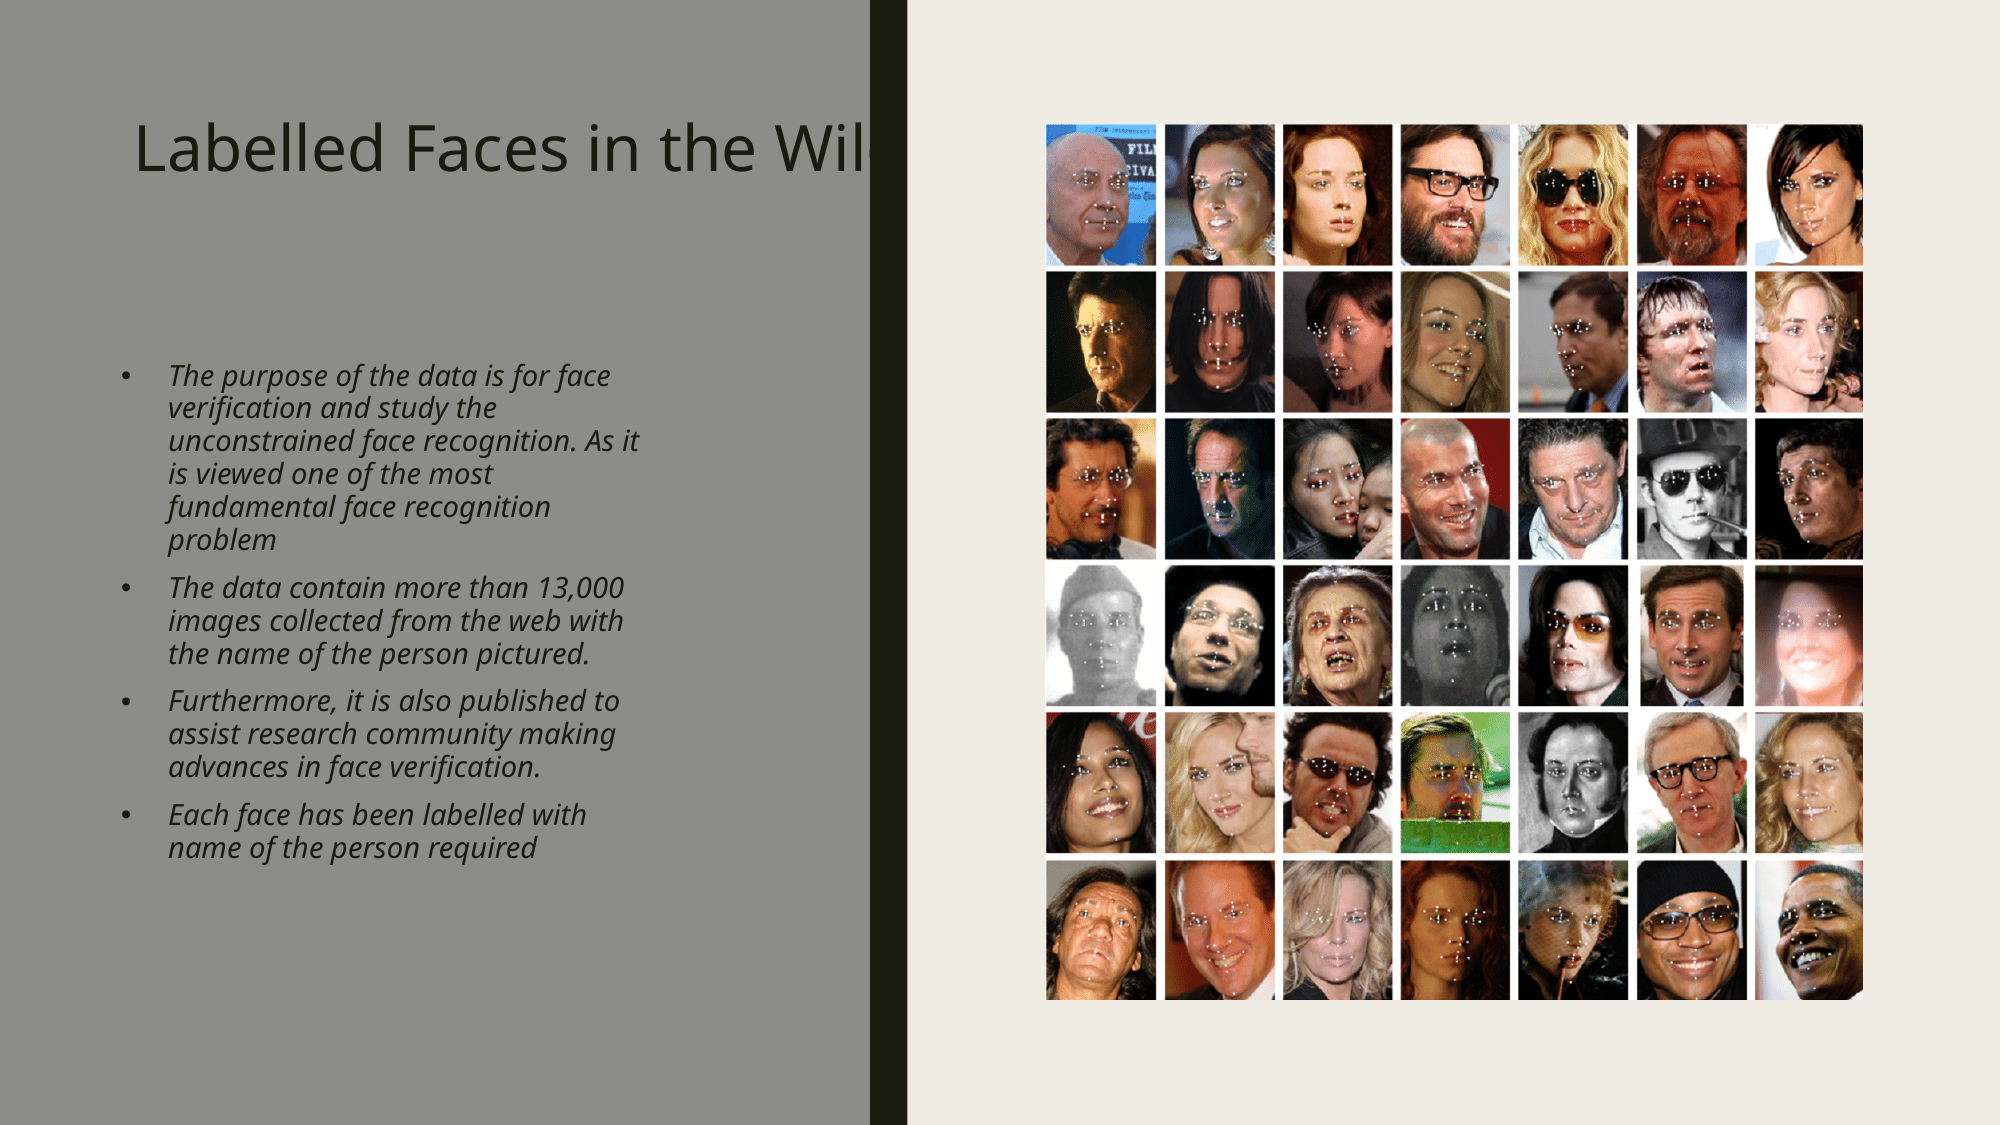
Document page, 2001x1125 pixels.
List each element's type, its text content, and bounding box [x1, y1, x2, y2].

list The purpose of the data is for face verification and study the unconstrained face recognition. As it is viewed one of the most fundamental face recognition problem The data contain more than 13,000 images collected from the web with the name of the person pictured. Furthermore, it is also published to assist research community making advances in face verification. Each face has been labelled with name of the person required [31, 352, 664, 1125]
picture [1045, 124, 1863, 1001]
title Labelled Faces in the Wild [118, 112, 936, 199]
